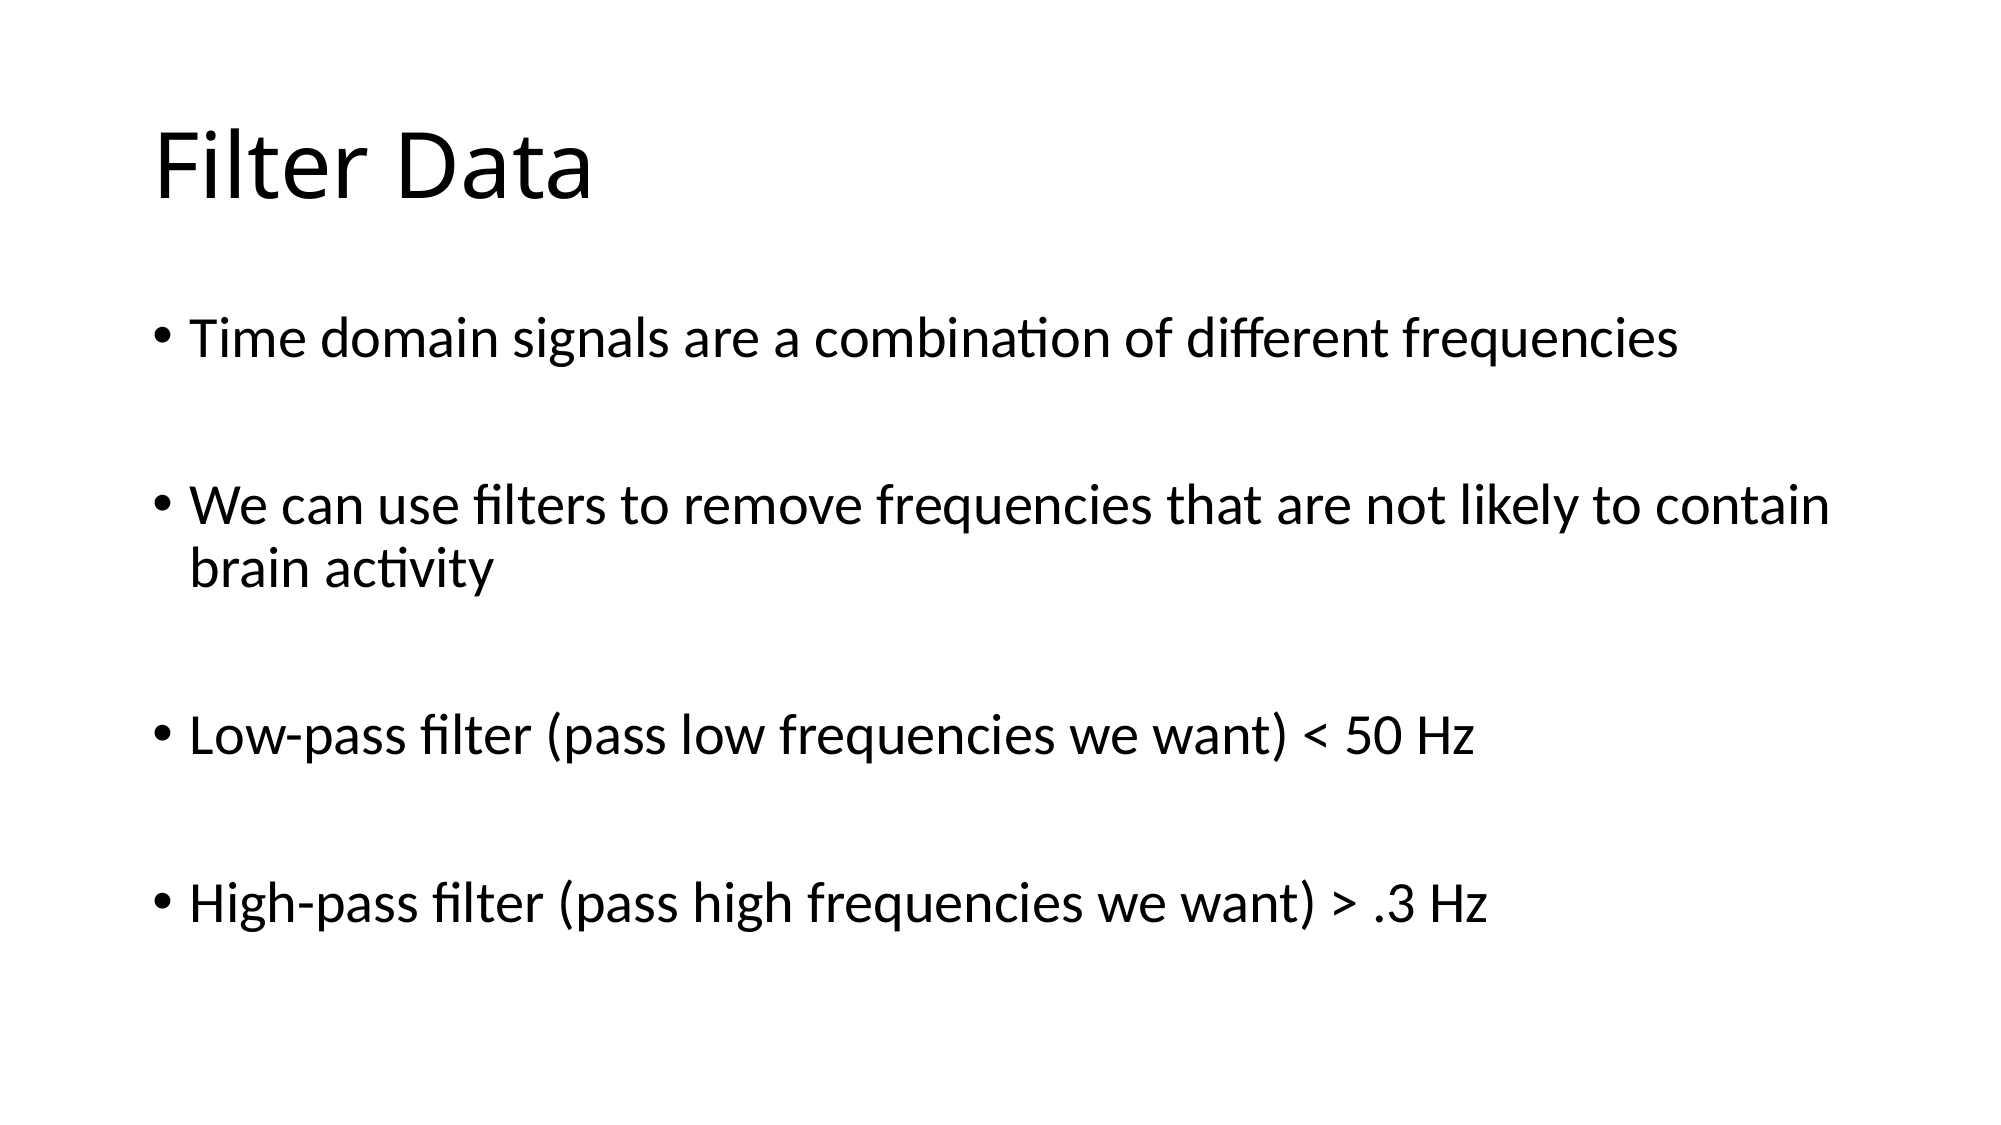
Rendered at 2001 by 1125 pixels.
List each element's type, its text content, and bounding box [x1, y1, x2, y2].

title Filter Data [137, 59, 1863, 278]
list Time domain signals are a combination of different frequencies We can use filters to remove frequencies that are not likely to contain brain activity Low-pass filter (pass low frequencies we want) < 50 Hz High-pass filter (pass high frequencies we want) > .3 Hz [137, 299, 1863, 1014]
